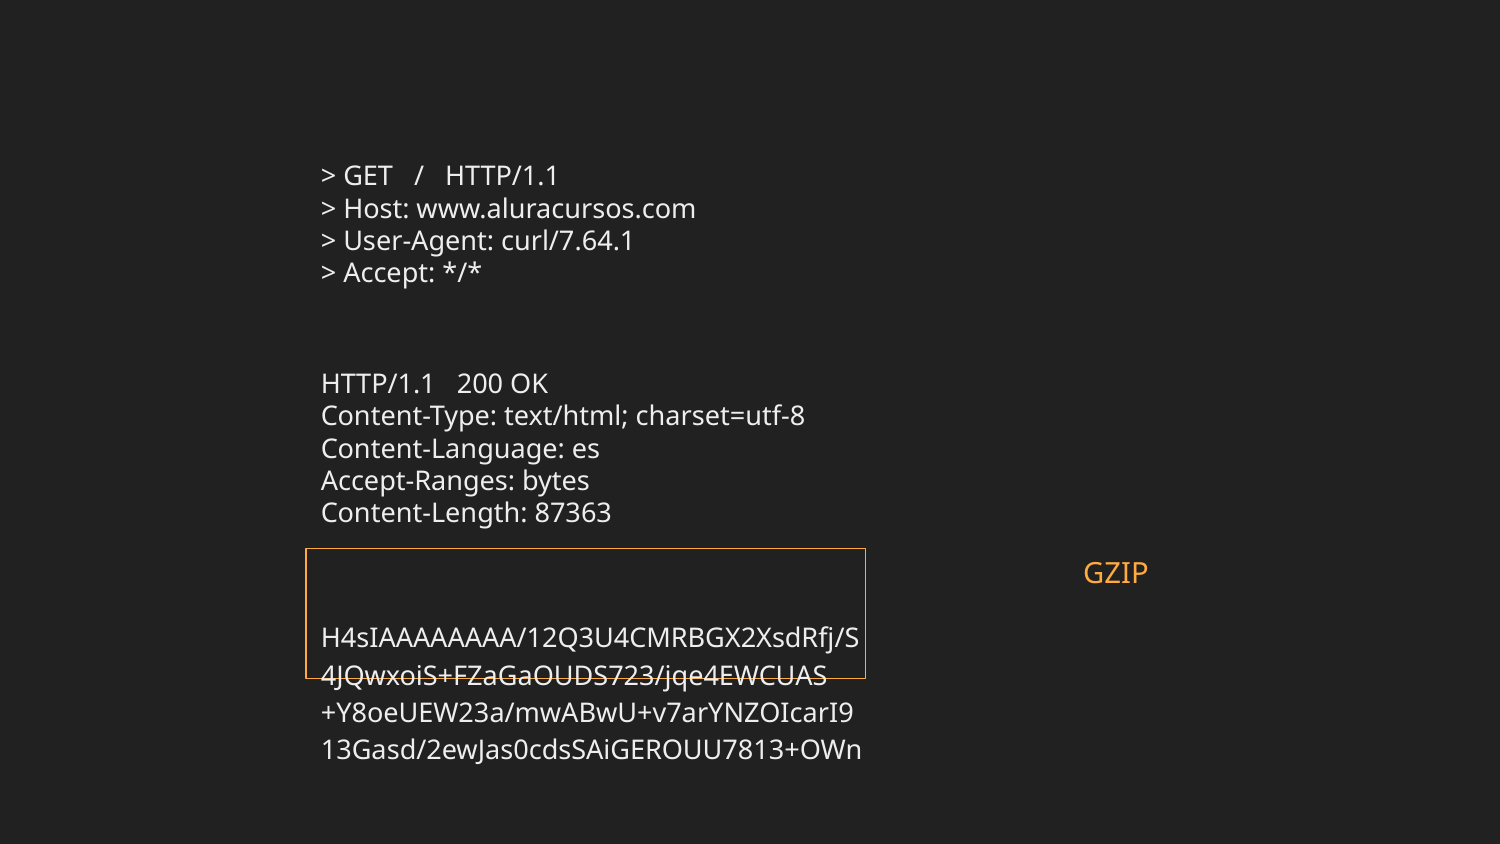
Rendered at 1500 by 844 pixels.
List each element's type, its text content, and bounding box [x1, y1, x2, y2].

text_box GZIP [1068, 539, 1259, 605]
list > GET / HTTP/1.1 > Host: www.aluracursos.com > User-Agent: curl/7.64.1 > Accept: */* HTTP/1.1 200 OK Content-Type: text/html; charset=utf-8 Content-Language: es Accept-Ranges: bytes Content-Length: 87363 H4sIAAAAAAAA/12Q3U4CMRBGX2XsdRfj/S 4JQwxoiS+FZaGaOUDS723/jqe4EWCUAS +Y8oeUEW23a/mwABwU+v7arYNZOIcarI9 13Gasd/2ewJas0cdsSAiGEROUU7813+OWn [305, 46, 1295, 798]
